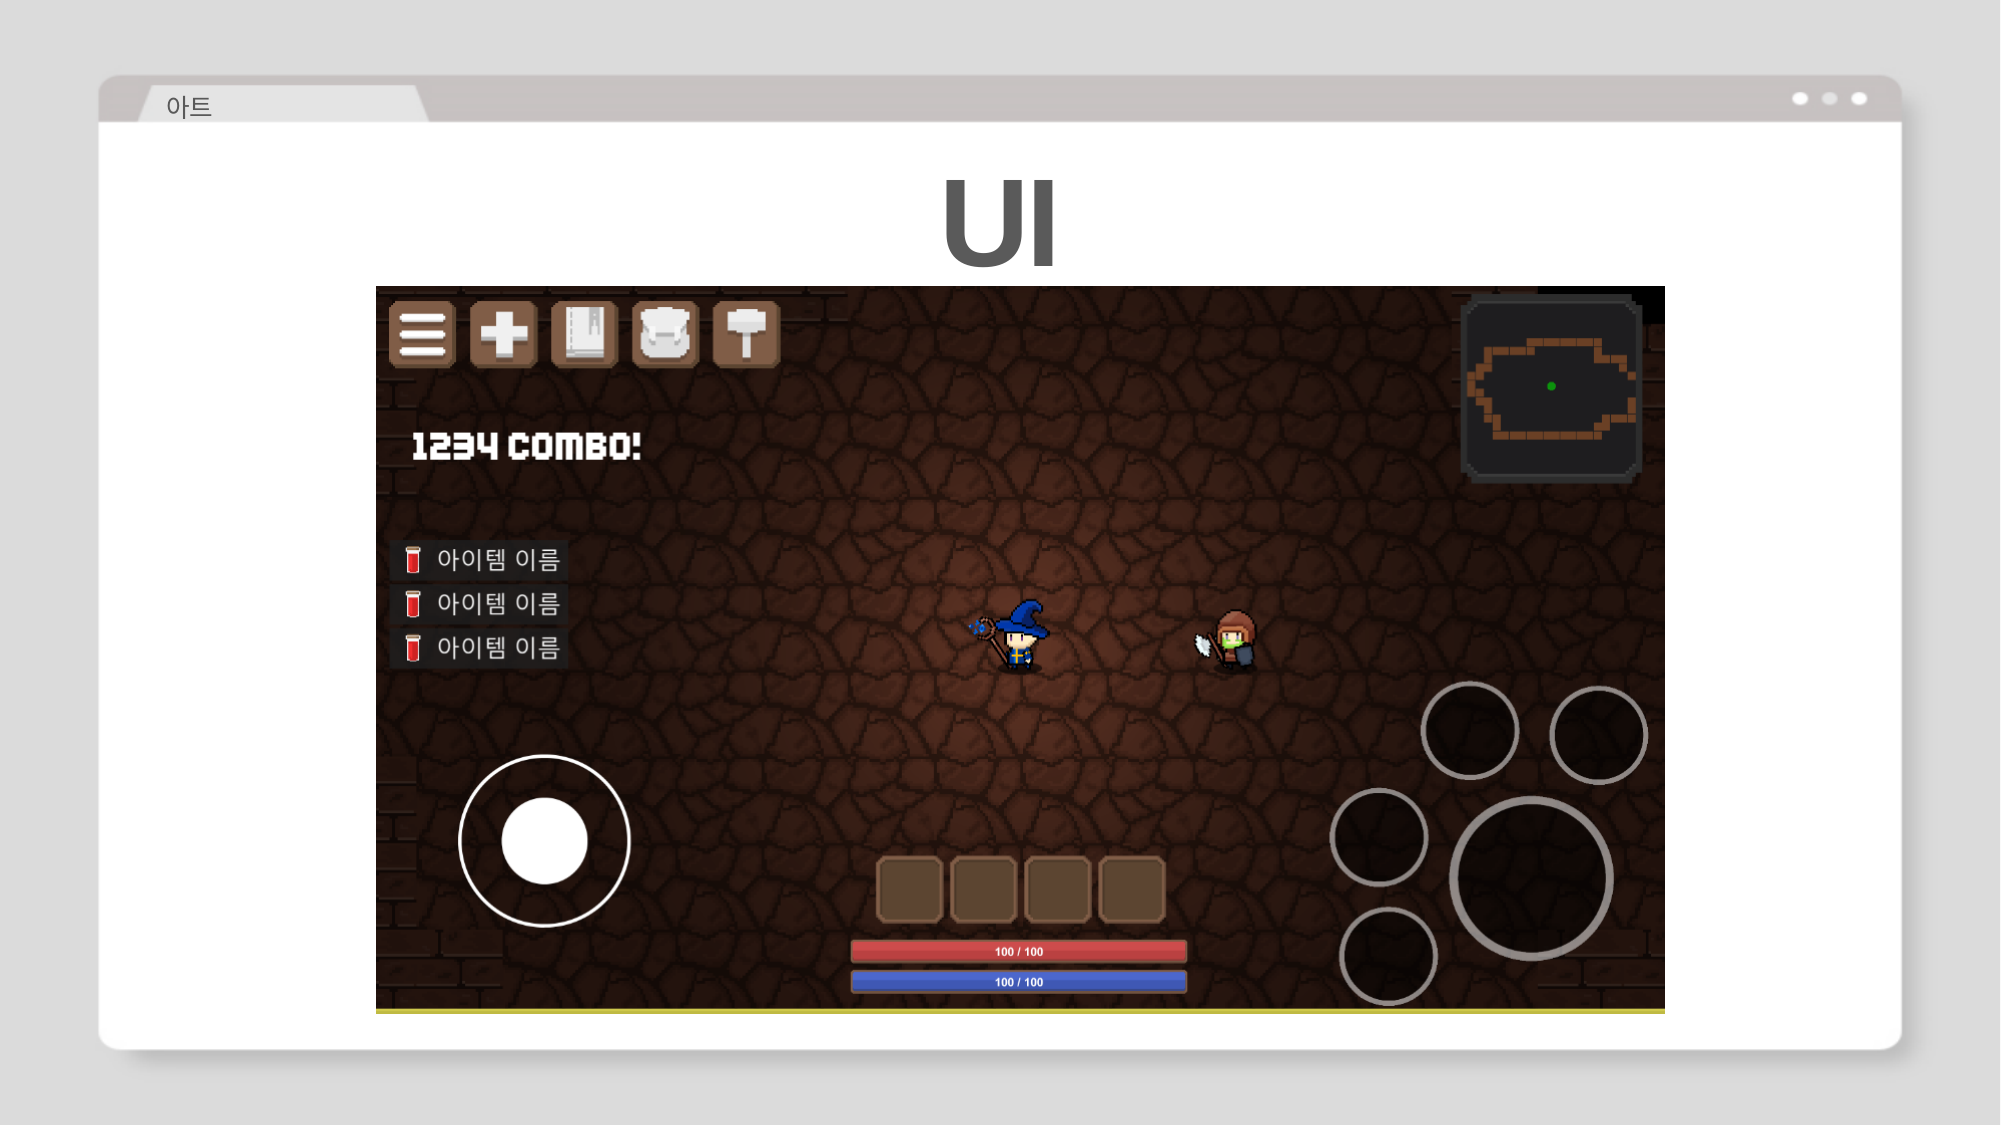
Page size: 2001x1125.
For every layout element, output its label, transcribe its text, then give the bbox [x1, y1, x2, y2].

text_box UI [705, 132, 1296, 286]
text_box 아트 [147, 82, 426, 132]
picture [0, 0, 2001, 1125]
